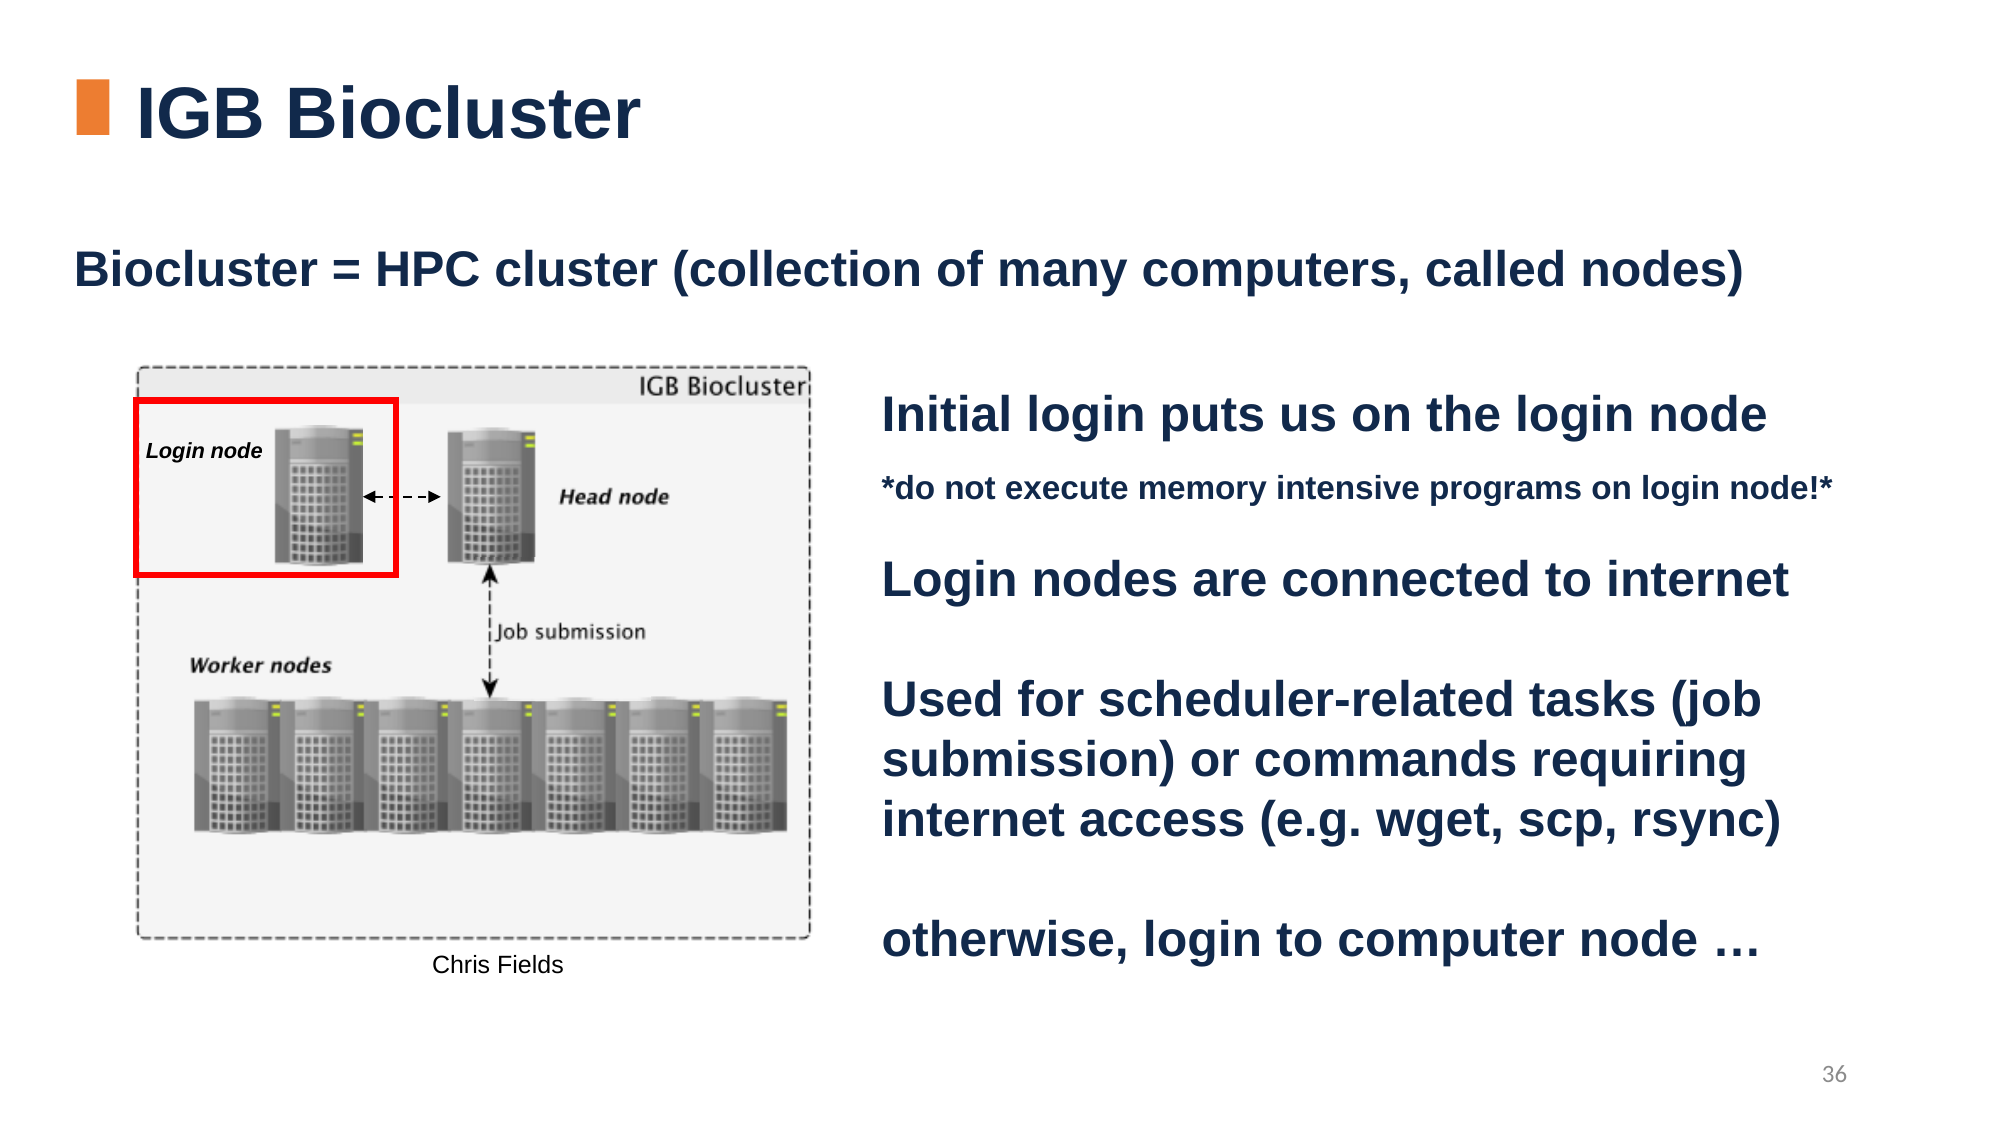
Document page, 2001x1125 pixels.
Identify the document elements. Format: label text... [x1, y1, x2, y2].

text_box Initial login puts us on the login node *do not execute memory intensive programs on login node!* Login nodes are connected to internet Used for scheduler-related tasks (job submission) or commands requiring internet access (e.g. wget, scp, rsync) otherwise, login to computer node … [866, 374, 1916, 1034]
text_box IGB Biocluster [58, 55, 1913, 341]
text_box Biocluster = HPC cluster (collection of many computers, called nodes) [58, 228, 1824, 364]
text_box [109, 342, 836, 987]
slide_number 36 [1412, 1042, 1863, 1103]
text_box [76, 78, 110, 136]
